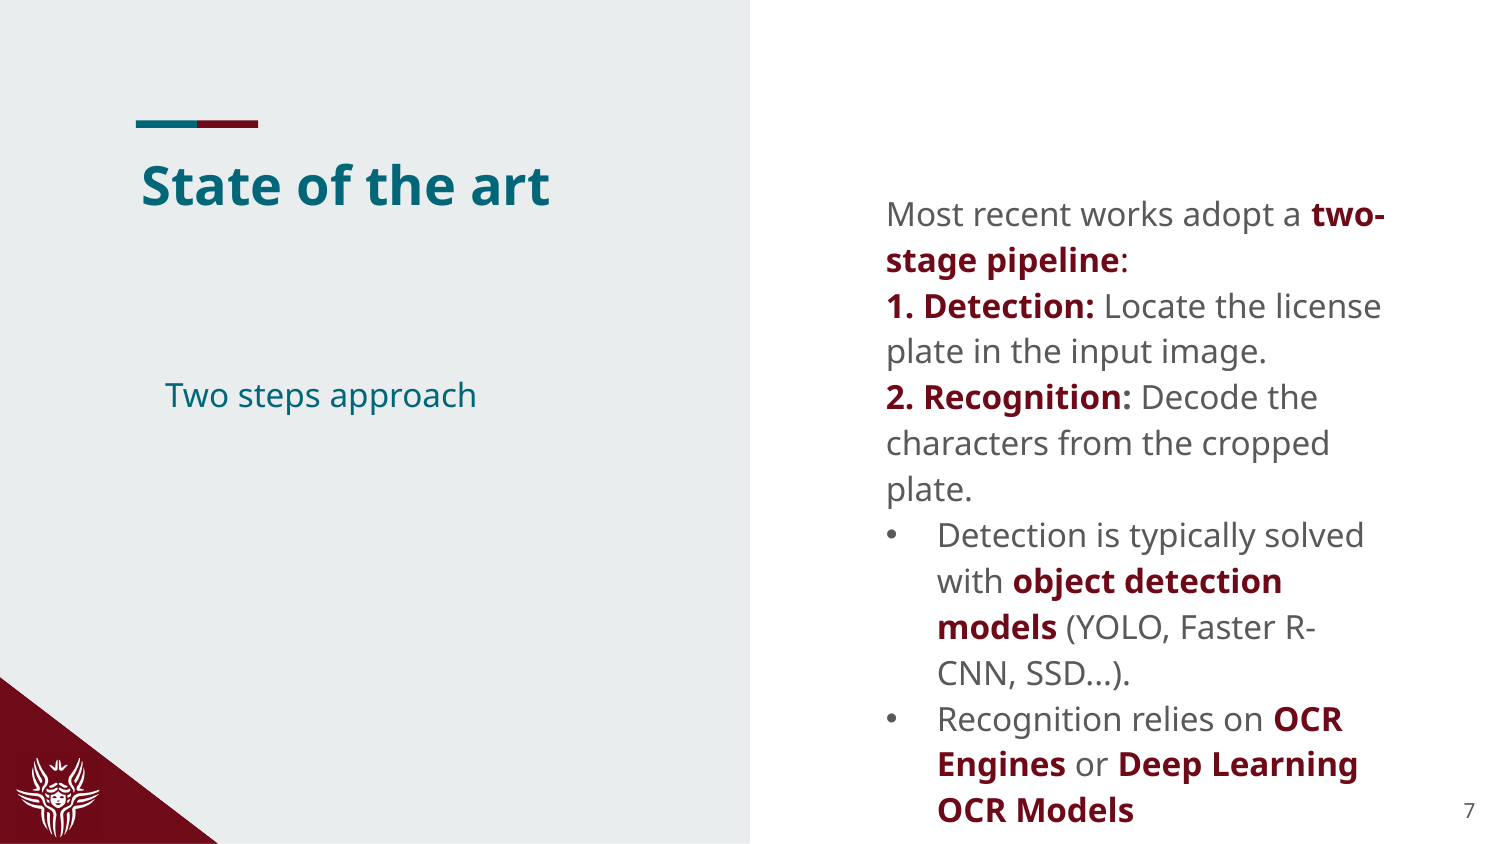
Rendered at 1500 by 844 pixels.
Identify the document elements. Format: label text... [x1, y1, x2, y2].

slide_number 7 [1400, 779, 1491, 844]
title State of the art [126, 136, 668, 359]
subtitle Two steps approach [126, 359, 668, 755]
list Most recent works adopt a two-stage pipeline: 1. Detection: Locate the license plate in the input image. 2. Recognition: Decode the characters from the cropped plate. Detection is typically solved with object detection models (YOLO, Faster R-CNN, SSD...). Recognition relies on OCR Engines or Deep Learning OCR Models [846, 172, 1401, 780]
picture [16, 758, 100, 839]
